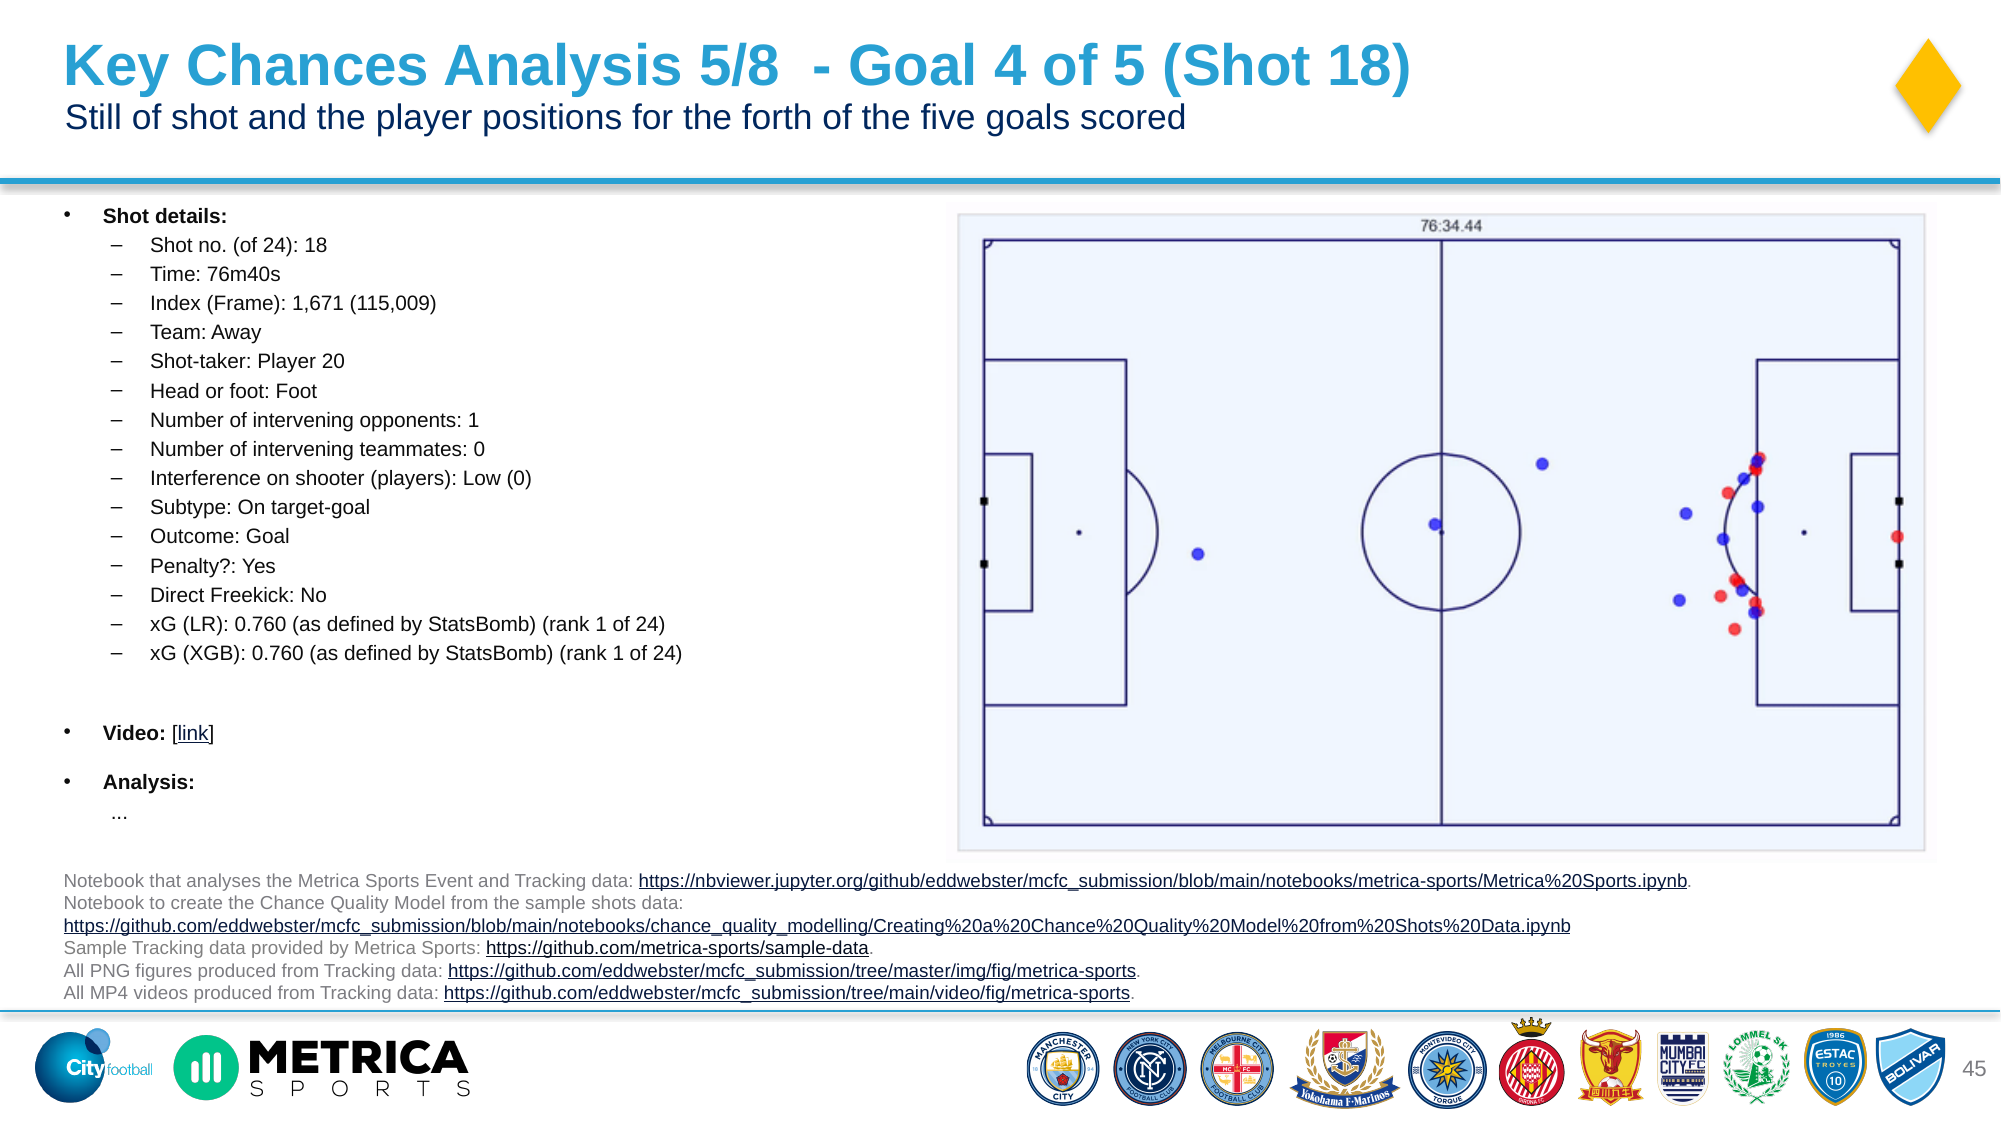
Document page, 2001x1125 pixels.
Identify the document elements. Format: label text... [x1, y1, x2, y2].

text_box [1894, 37, 1963, 134]
picture [946, 201, 1937, 863]
picture [1026, 1017, 1487, 1109]
picture [1804, 1028, 1867, 1106]
picture [160, 1027, 483, 1108]
picture [1718, 1028, 1795, 1106]
list Notebook that analyses the Metrica Sports Event and Tracking data: https://nbviewer.jupyter.org/github/eddwebster/mcfc_submission/blob/main/notebooks/metrica-sports/Metrica%20Sports.ipynb. Notebook to create the Chance Quality Model from the sample shots data: https://github.com/eddwebster/mcfc_submission/blob/main/notebooks/chance_quality_modelling/Creating%20a%20Chance%20Quality%20Model%20from%20Shots%20Data.ipynb Sample Tracking data provided by Metrica Sports: https://github.com/metrica-sports/sample-data. All PNG figures produced from Tracking data: https://github.com/eddwebster/mcfc_submission/tree/master/img/fig/metrica-sports. All MP4 videos produced from Tracking data: https://github.com/eddwebster/mcfc_submission/tree/main/video/fig/metrica-sports. [63, 858, 1937, 1004]
list Key Chances Analysis 5/8 - Goal 4 of 5 (Shot 18) [63, 26, 1710, 105]
picture [1498, 1017, 1709, 1106]
picture [35, 1028, 152, 1103]
slide_number 45 [1936, 1044, 1987, 1091]
picture [1875, 1028, 1946, 1106]
list Shot details: Shot no. (of 24): 18 Time: 76m40s Index (Frame): 1,671 (115,009) Team: Away Shot-taker: Player 20 Head or foot: Foot Number of intervening opponents: 1 Number of intervening teammates: 0 Interference on shooter (players): Low (0) Subtype: On target-goal Outcome: Goal Penalty?: Yes Direct Freekick: No xG (LR): 0.760 (as defined by StatsBomb) (rank 1 of 24) xG (XGB): 0.760 (as defined by StatsBomb) (rank 1 of 24) Video: [link] Analysis: ... [63, 202, 943, 846]
list Still of shot and the player positions for the forth of the five goals scored [64, 94, 1712, 139]
